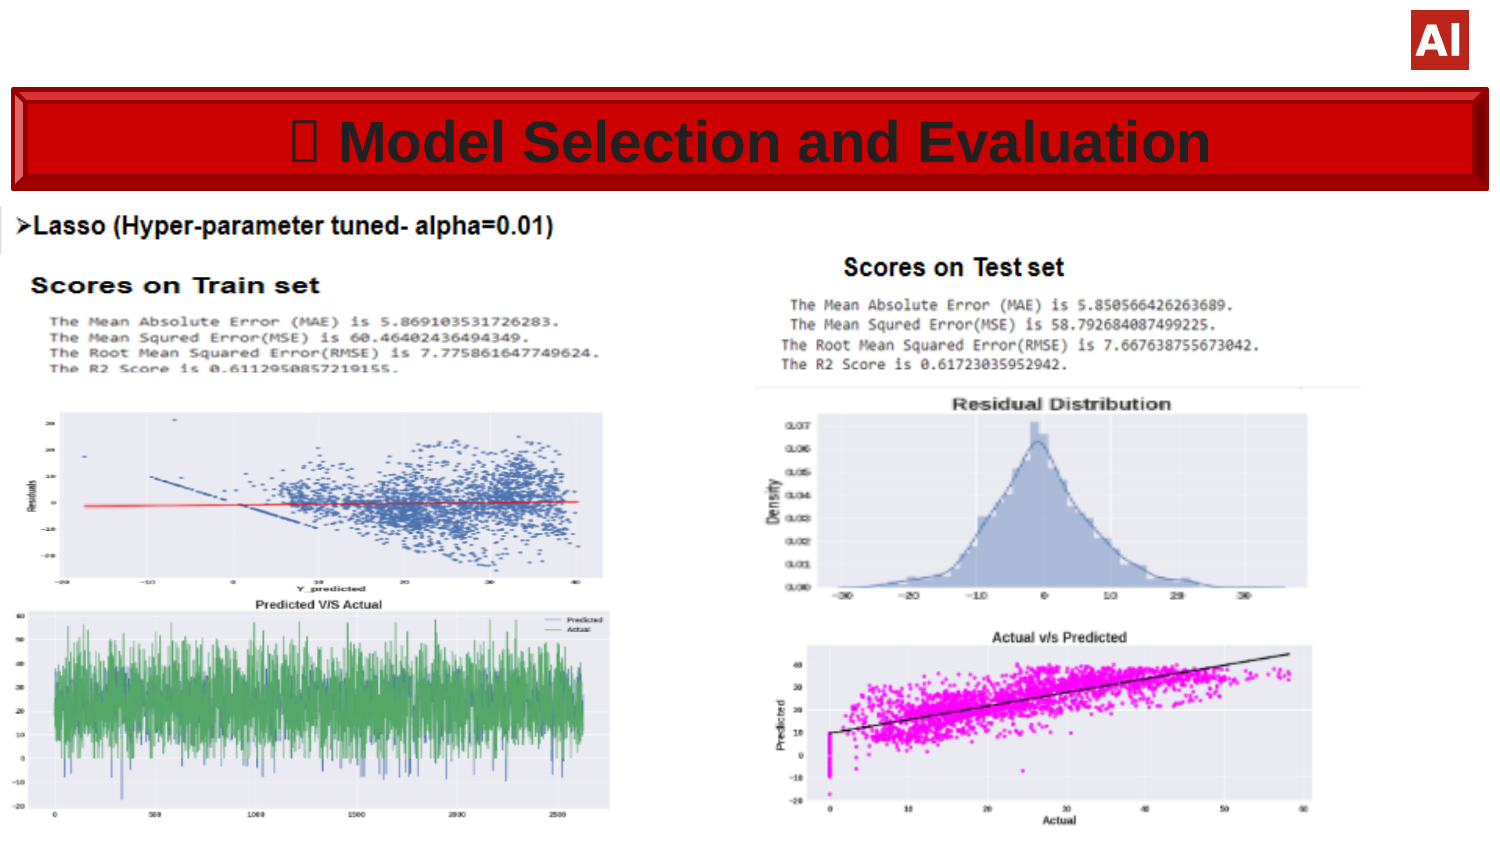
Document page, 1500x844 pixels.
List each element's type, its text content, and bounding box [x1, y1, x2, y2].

picture [12, 410, 628, 595]
picture [29, 276, 602, 378]
picture [754, 386, 1362, 619]
picture [0, 206, 558, 254]
text_box  Model Selection and Evaluation [11, 87, 1489, 191]
picture [1411, 10, 1469, 70]
picture [769, 629, 1316, 831]
picture [0, 598, 632, 831]
picture [769, 248, 1269, 376]
